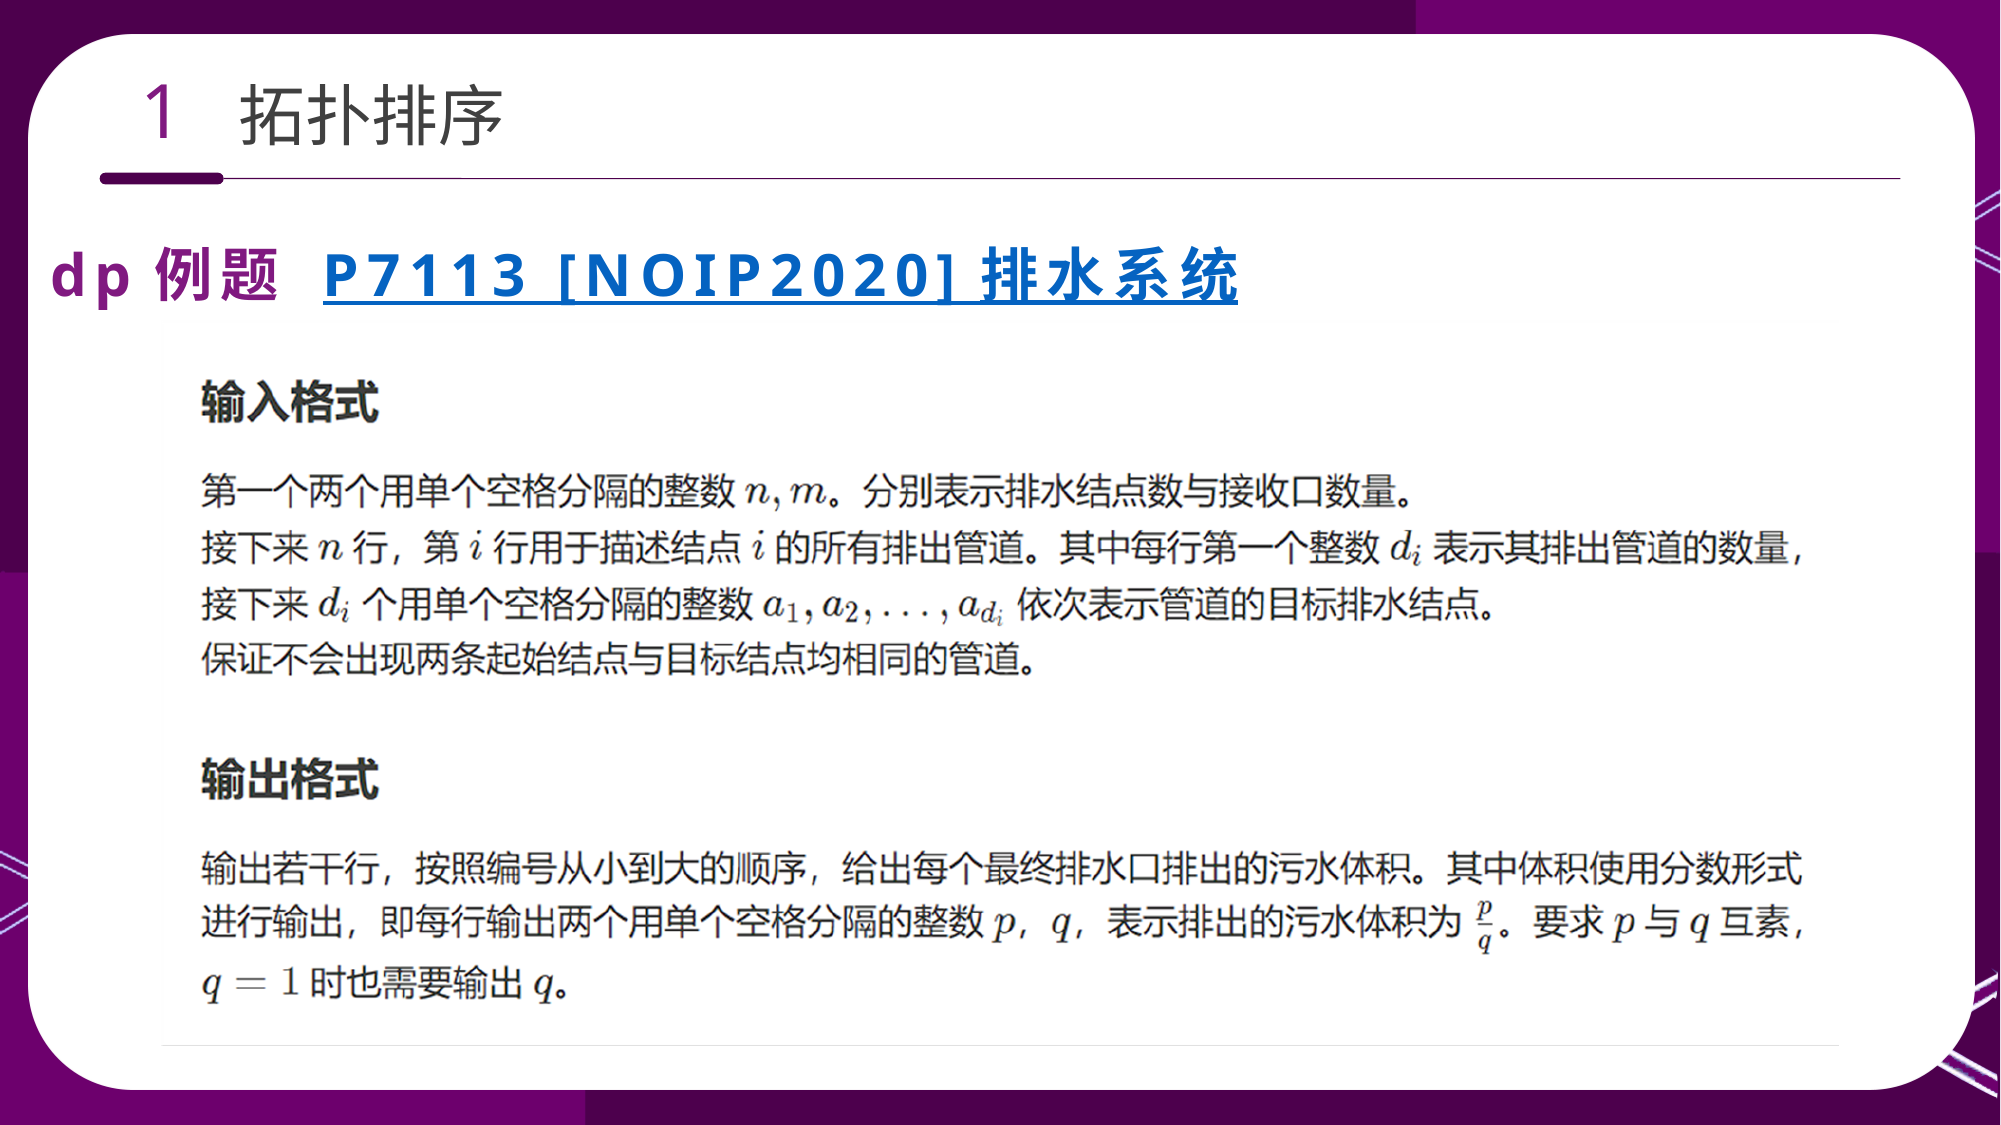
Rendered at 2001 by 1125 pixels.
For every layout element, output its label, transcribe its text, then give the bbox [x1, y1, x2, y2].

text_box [99, 56, 785, 163]
text_box dp例题 P7113 [NOIP2020] 排水系统 [35, 230, 1567, 400]
picture [0, 0, 2001, 1125]
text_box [99, 172, 1901, 185]
